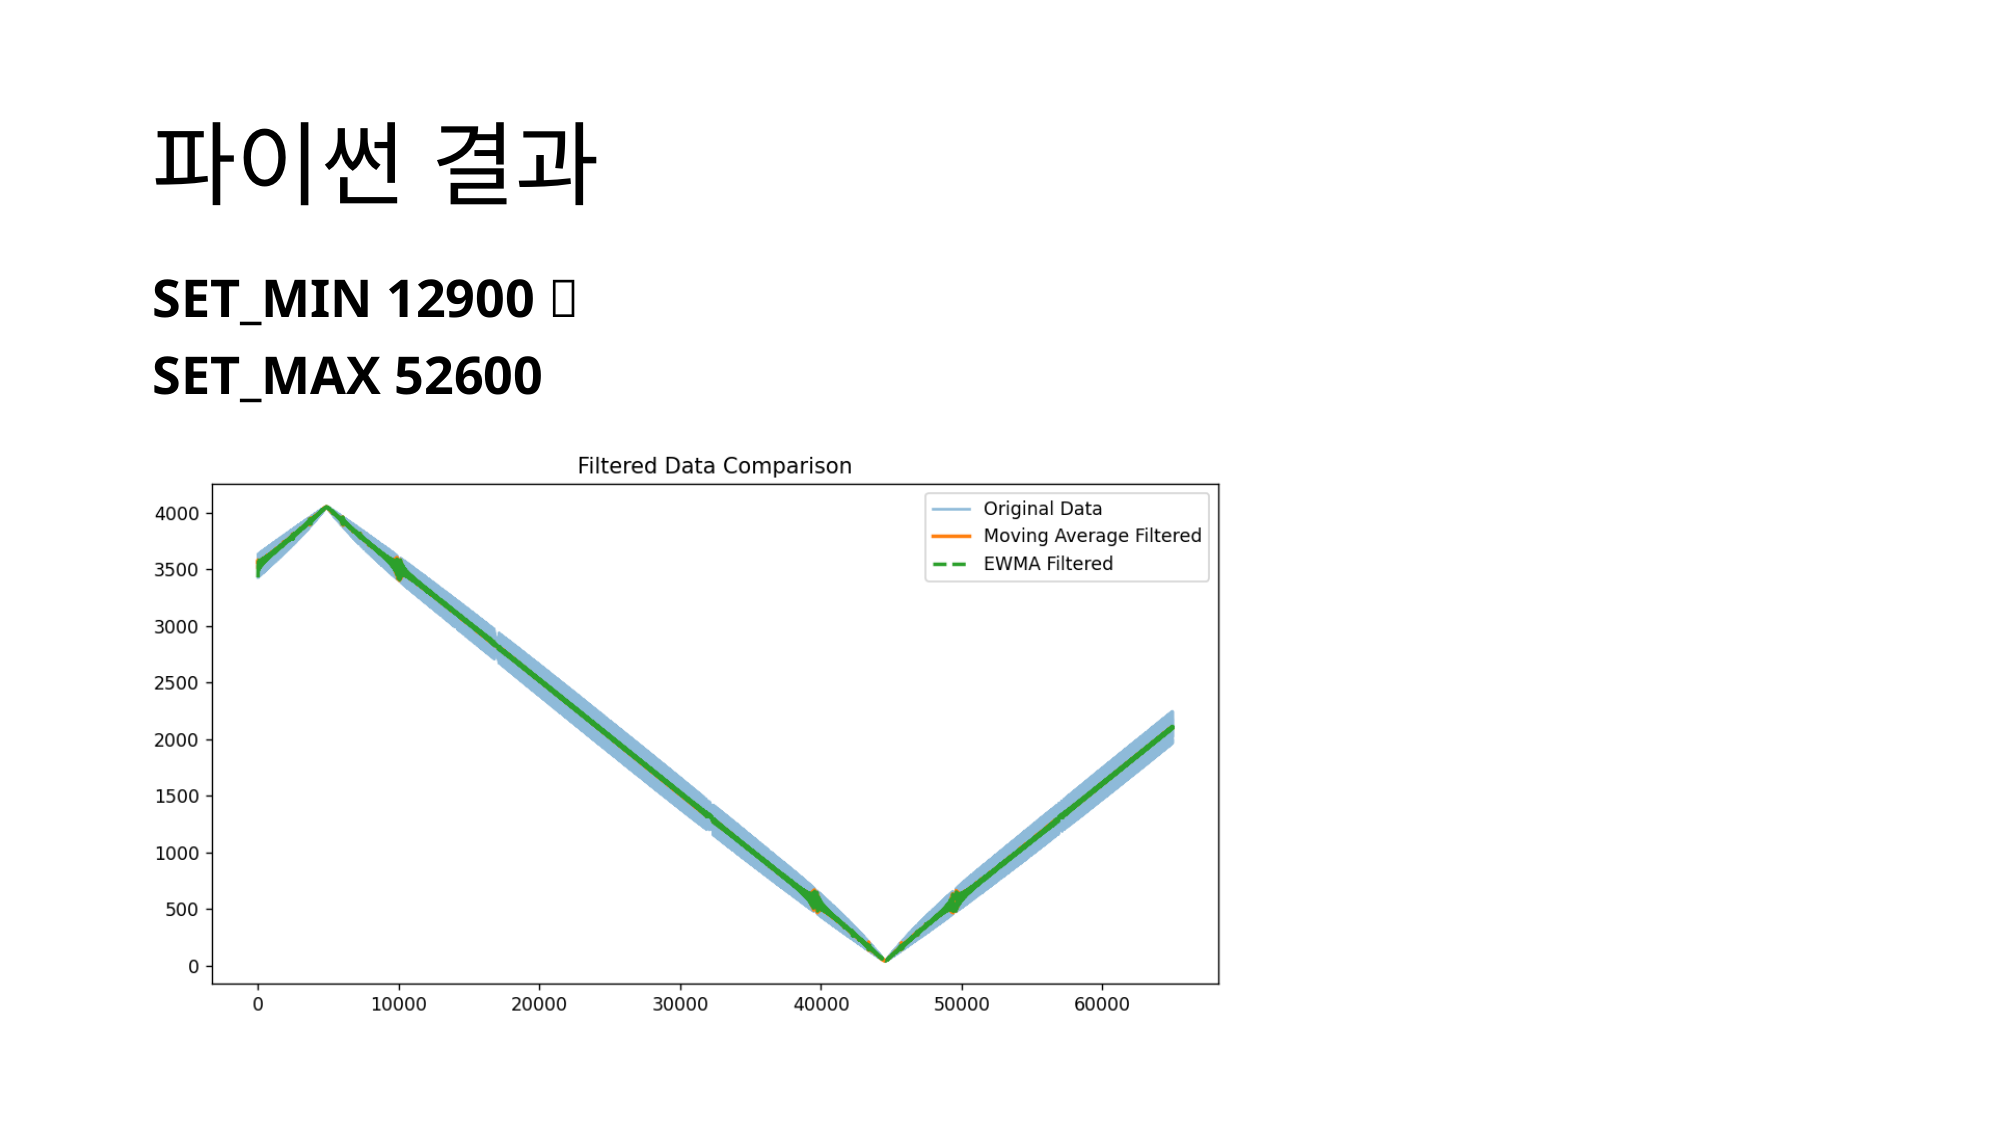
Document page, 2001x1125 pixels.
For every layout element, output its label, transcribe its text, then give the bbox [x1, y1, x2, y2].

text_box SET_MIN 12900  [137, 191, 1863, 409]
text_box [119, 234, 1270, 1049]
title 파이썬 결과 [137, 59, 1863, 191]
